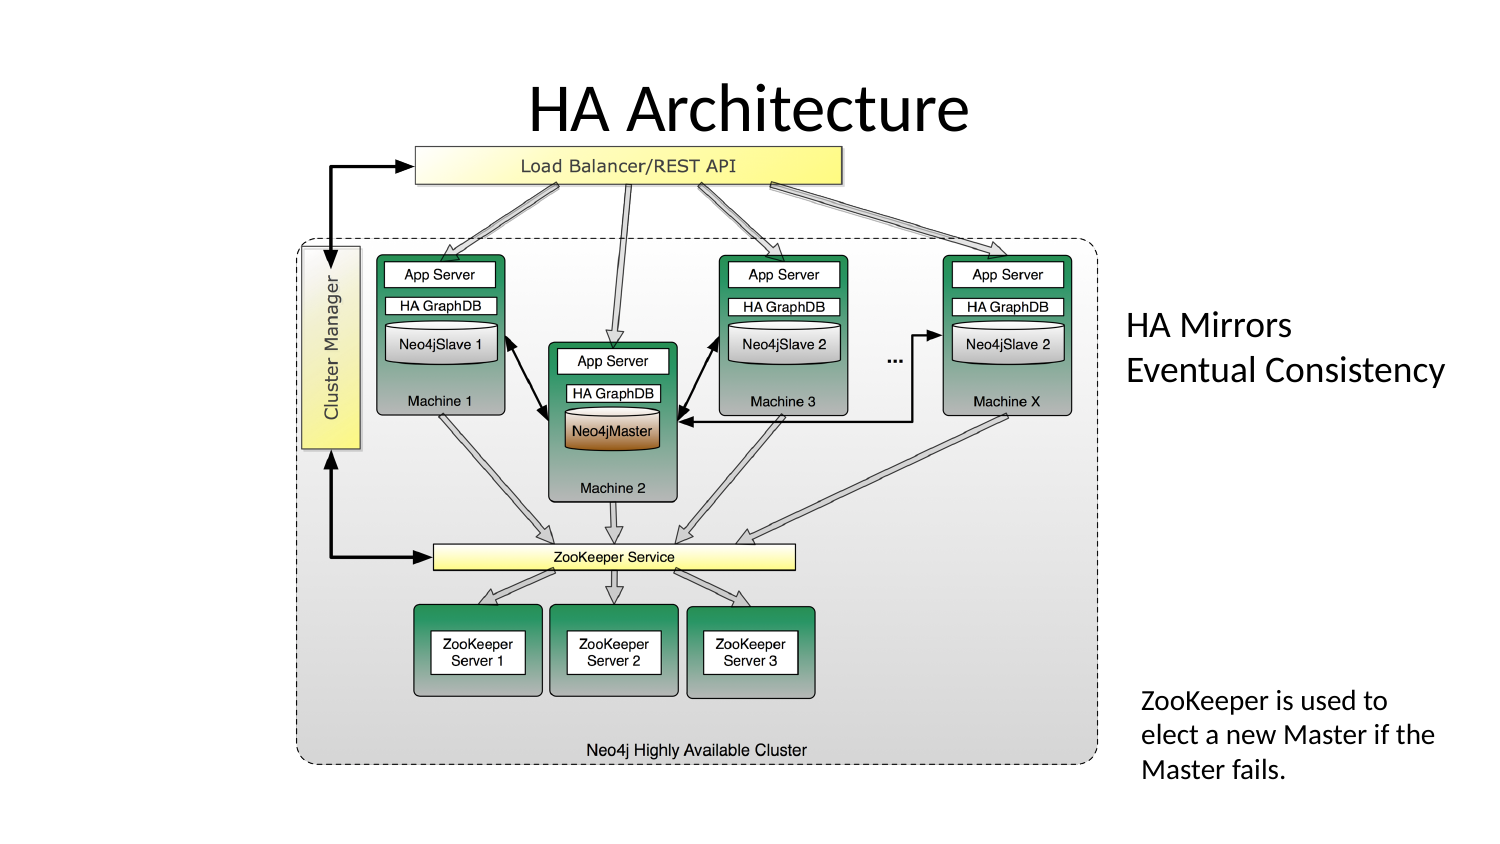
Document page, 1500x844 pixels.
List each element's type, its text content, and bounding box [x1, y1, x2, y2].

text_box HA Mirrors Eventual Consistency [1114, 292, 1461, 397]
picture [283, 133, 1110, 778]
title HA Architecture [75, 33, 1425, 175]
text_box ZooKeeper is used to elect a new Master if the Master fails. [1126, 673, 1463, 793]
